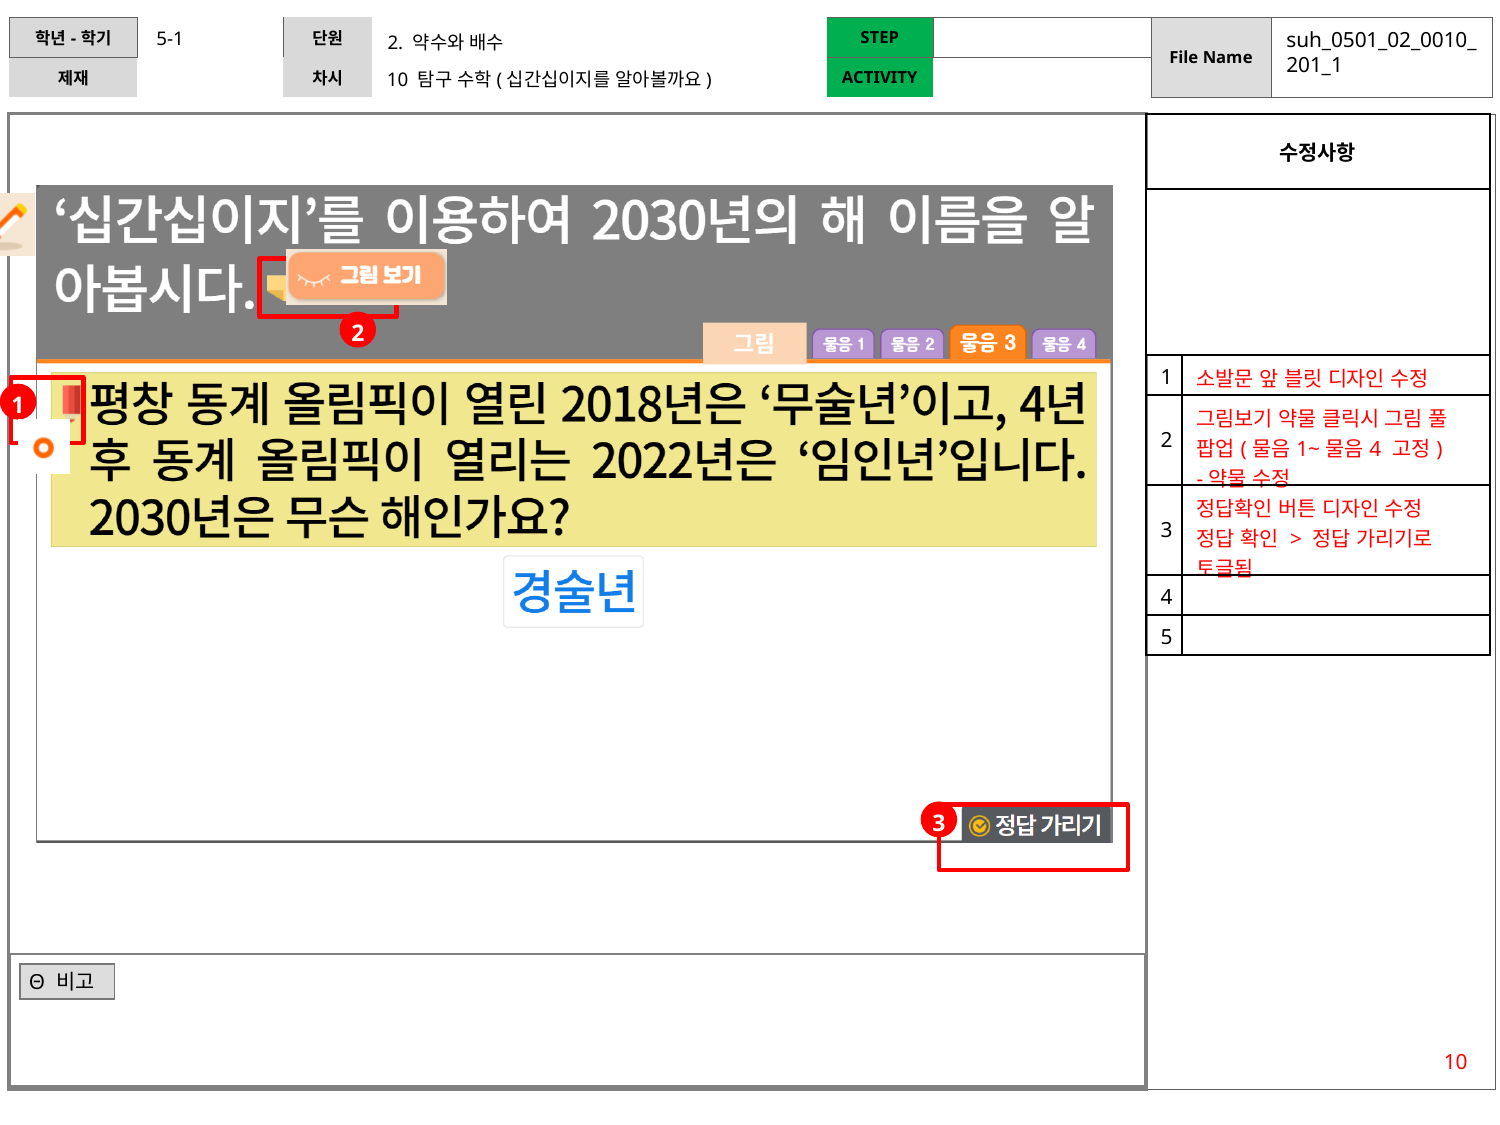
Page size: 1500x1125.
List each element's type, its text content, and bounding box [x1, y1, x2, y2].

table_cell 그림보기 약물 클릭시 그림 풀 팝업(물음1~물음4 고정) -약물 수정 [1183, 396, 1489, 484]
text_box [937, 802, 1130, 872]
text_box 2. 약수와 배수 [372, 23, 828, 48]
picture [0, 184, 1113, 843]
text_box [1491, 160, 1500, 251]
text_box [9, 375, 30, 445]
table_cell 4 [1147, 576, 1181, 614]
table_cell [1147, 190, 1489, 354]
table_cell 5 [1147, 616, 1181, 654]
text_box 1 [0, 383, 9, 420]
text_box 10 탐구 수학(십간십이지를 알아볼까요) [372, 60, 821, 96]
table_header 수정사항 [1147, 115, 1489, 188]
table_cell [1183, 616, 1489, 654]
table_cell 2 [1147, 396, 1181, 484]
table_cell 정답확인 버튼 디자인 수정 정답 확인 > 정답 가리기로 토글됨 [1183, 486, 1489, 574]
text_box 5-1 [141, 18, 284, 55]
table_cell 3 [1147, 486, 1181, 574]
table_cell 1 [1147, 356, 1181, 394]
table_cell 소발문 앞 블릿 디자인 수정 [1183, 356, 1489, 394]
text_box suh_0501_02_0010_201_1 [1271, 18, 1500, 84]
table_cell [1183, 576, 1489, 614]
